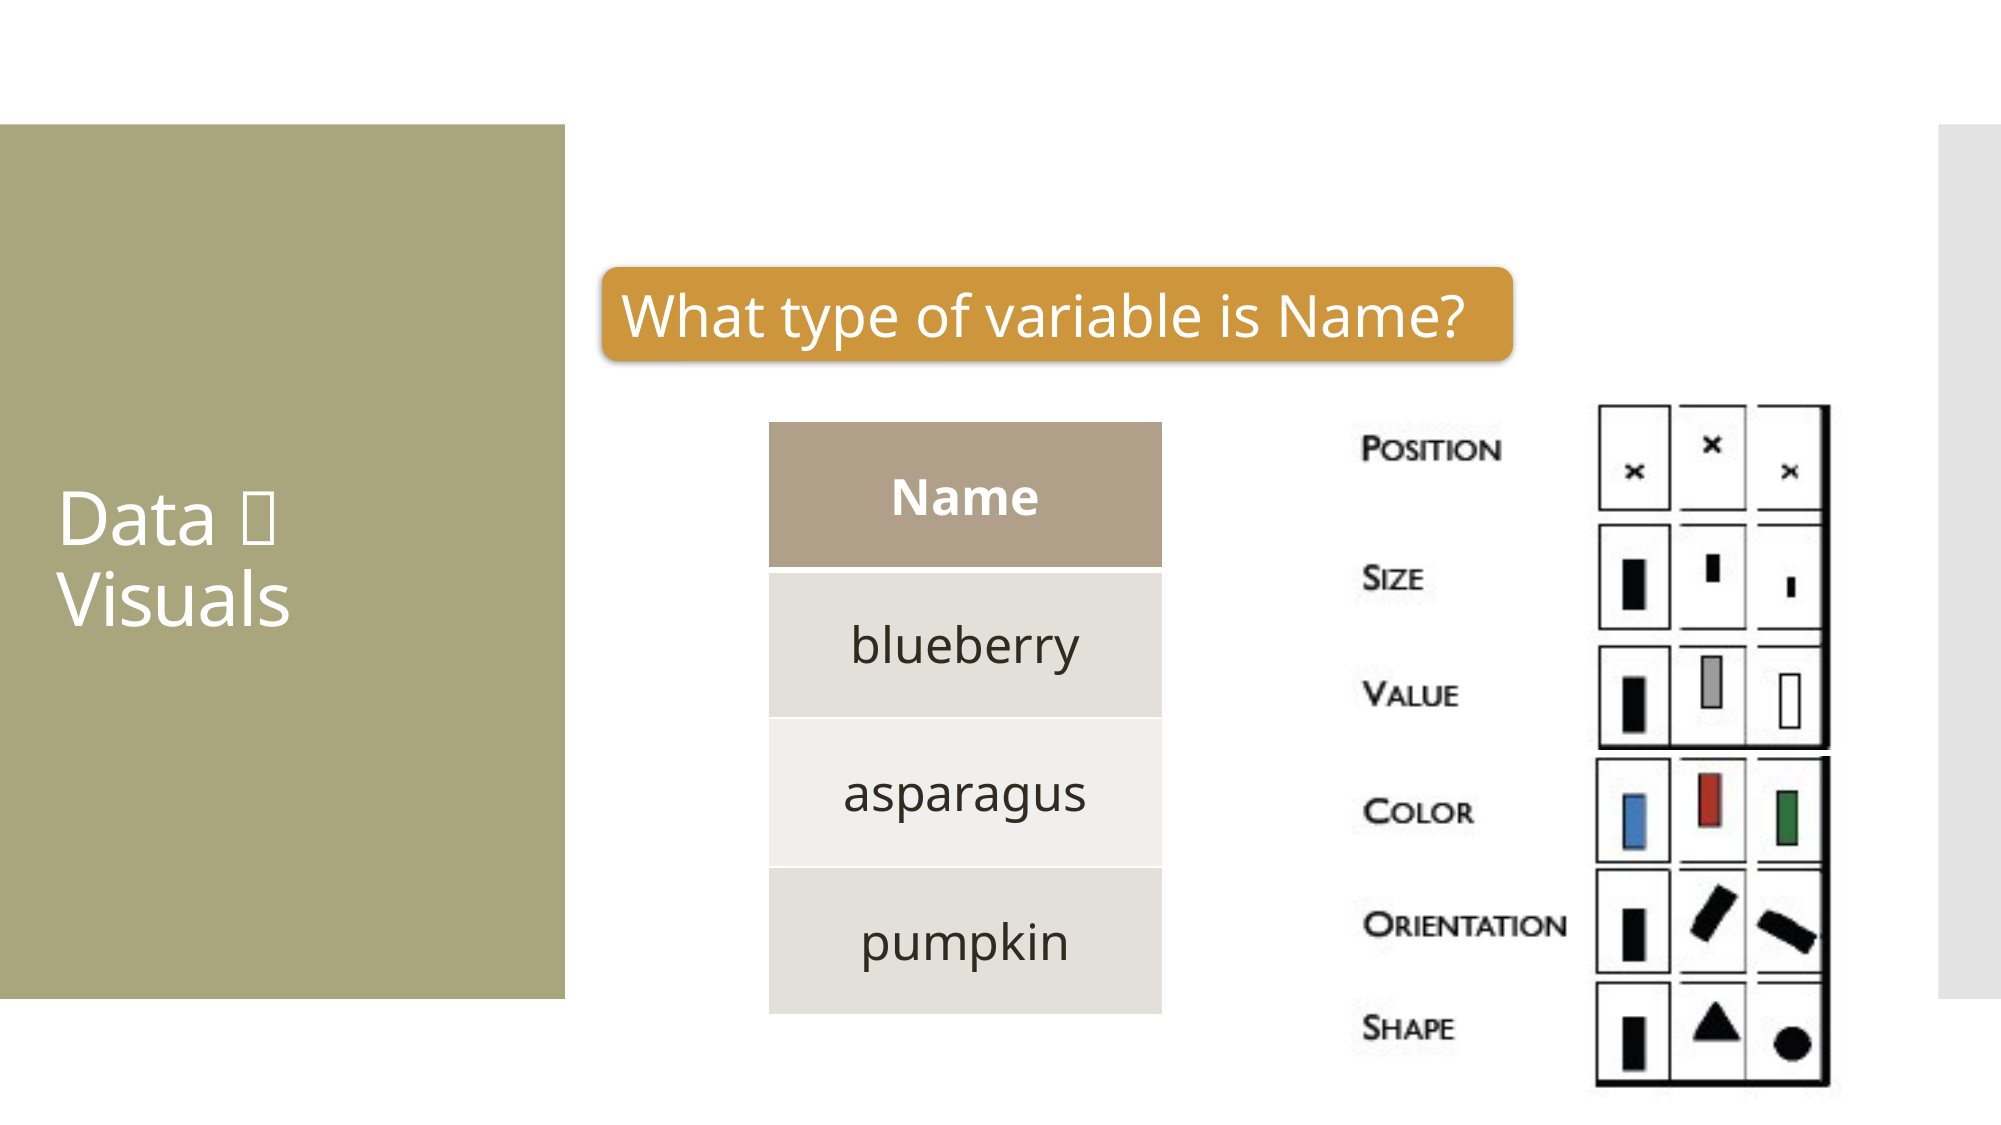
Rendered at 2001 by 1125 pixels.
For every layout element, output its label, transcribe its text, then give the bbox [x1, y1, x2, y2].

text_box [1350, 403, 1842, 1099]
table_cell blueberry [769, 573, 1162, 717]
table_header Name [769, 422, 1162, 567]
text_box What type of variable is Name? [602, 267, 1514, 362]
title Data  Visuals [41, 184, 525, 940]
table_cell asparagus [769, 719, 1162, 866]
table_cell pumpkin [769, 868, 1162, 1014]
